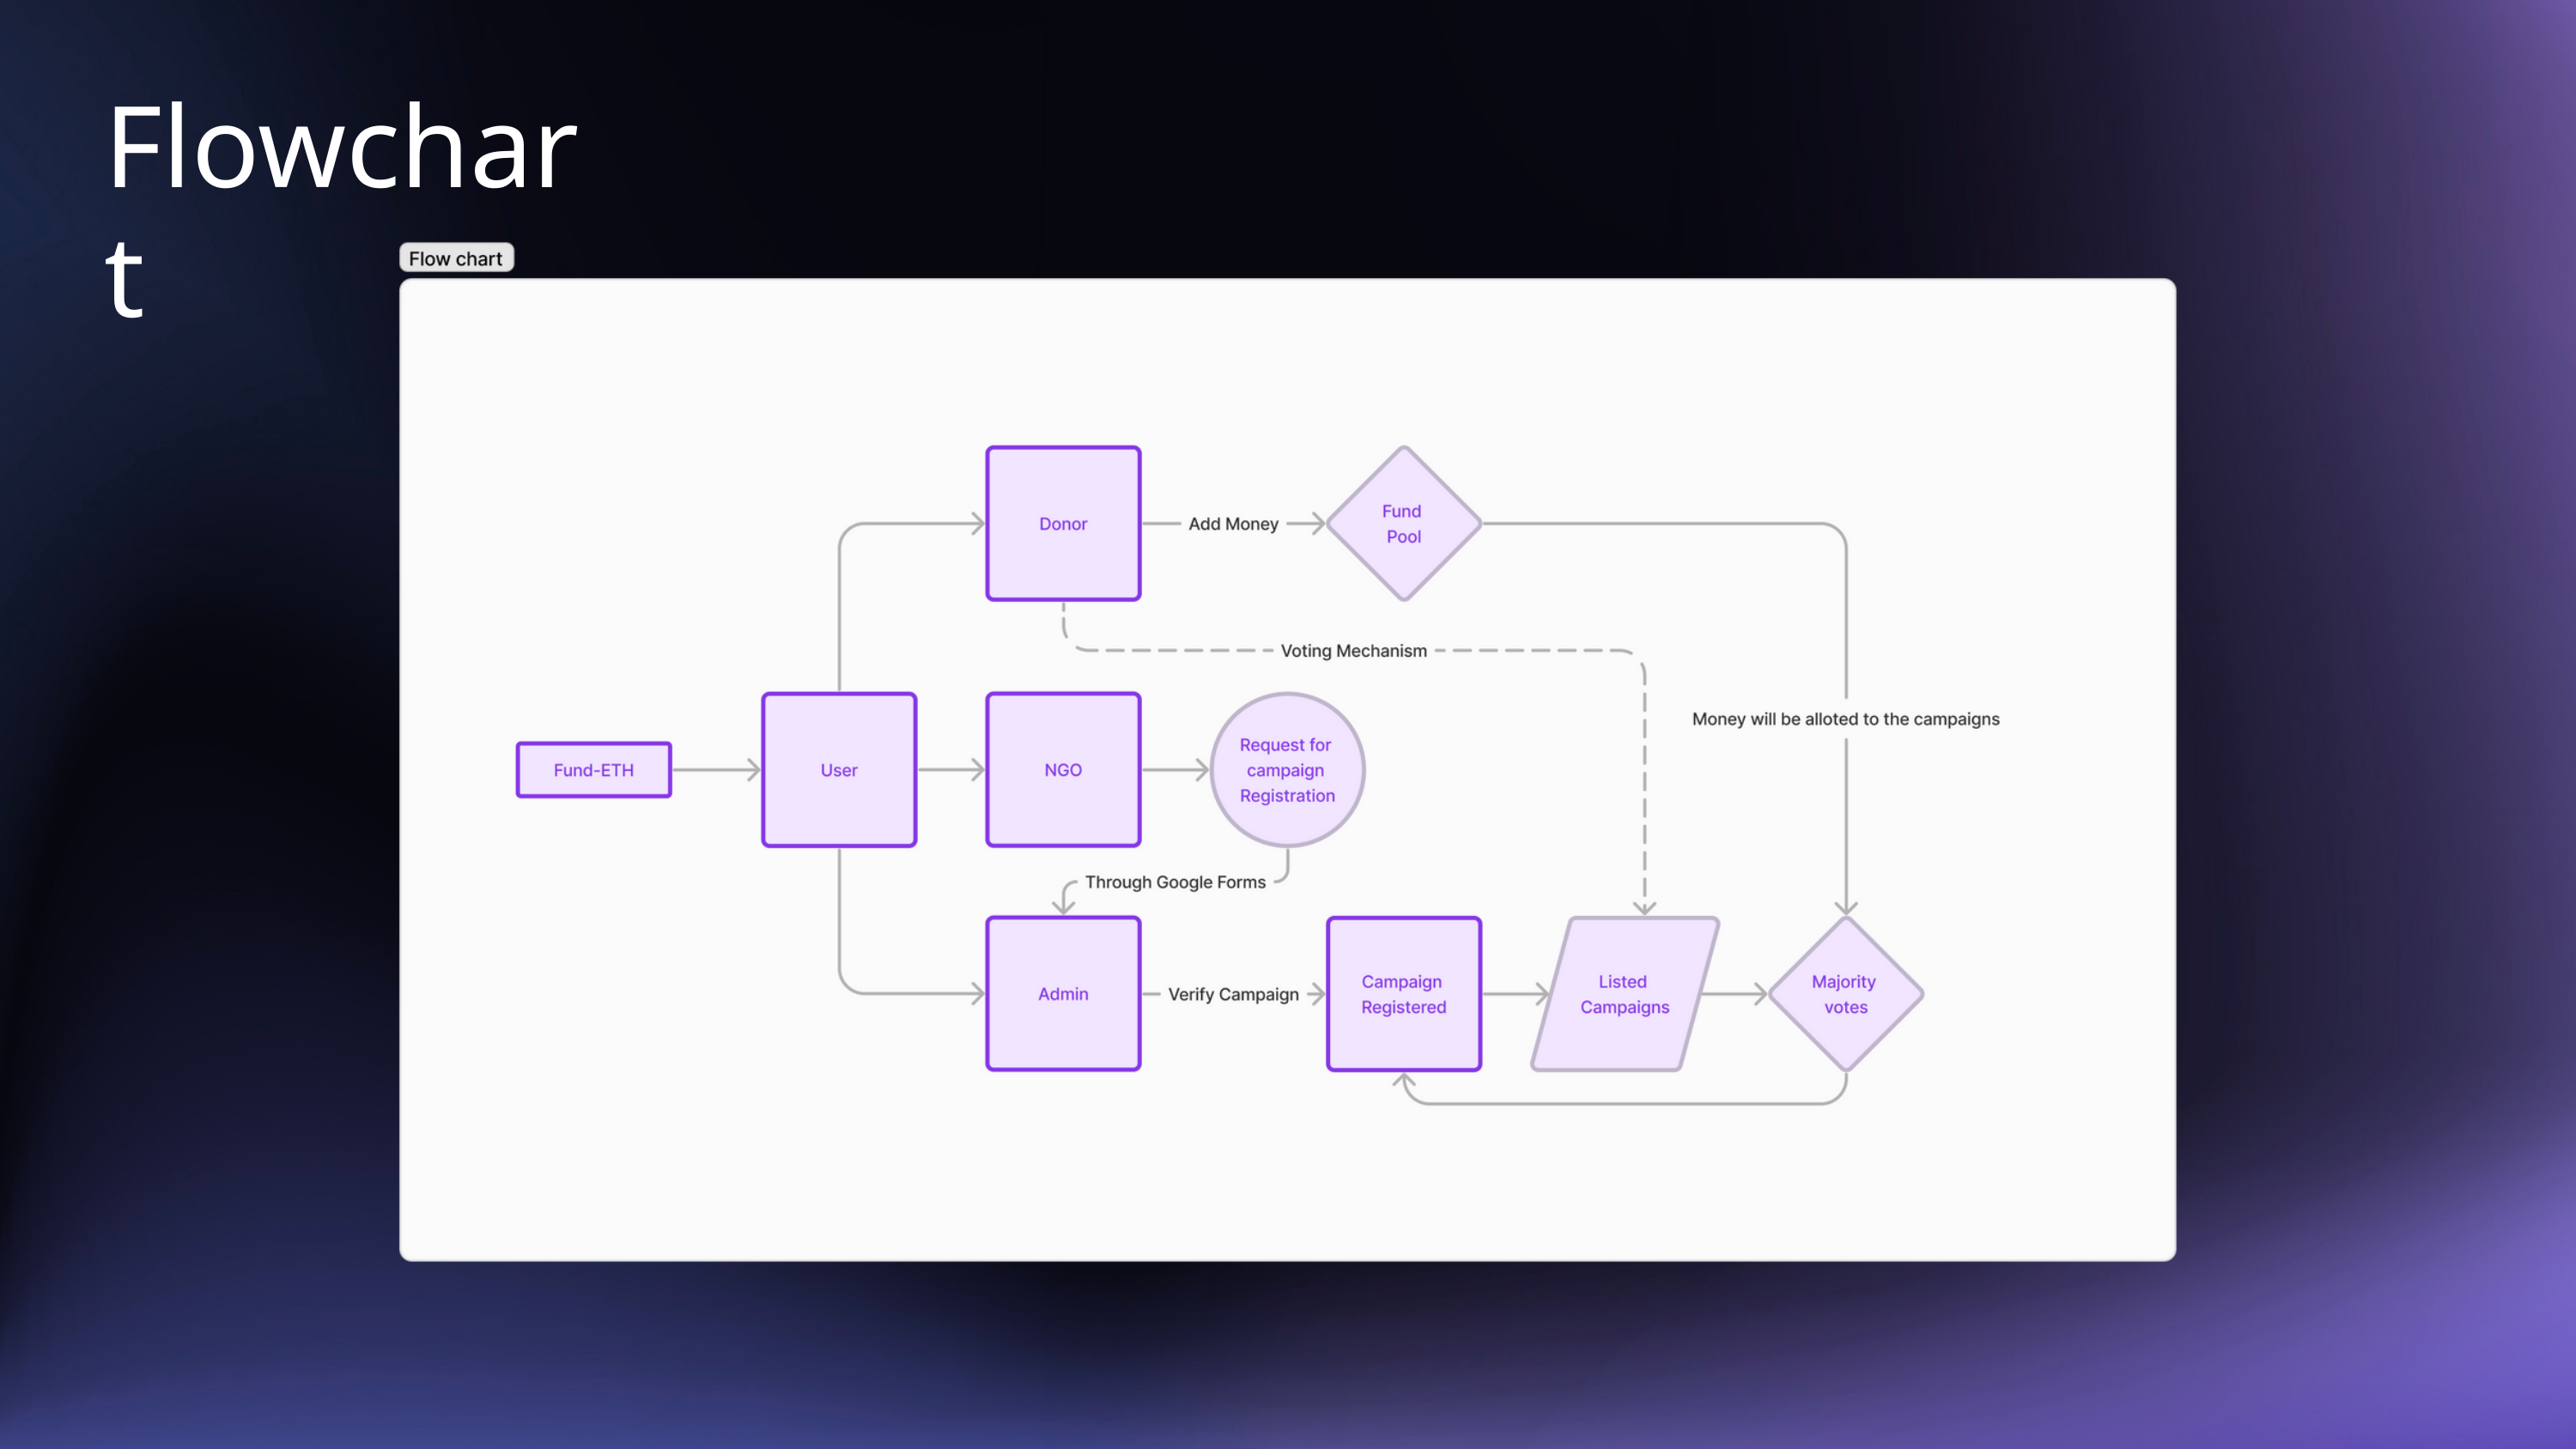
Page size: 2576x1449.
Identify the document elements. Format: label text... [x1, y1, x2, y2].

text_box [357, 236, 2219, 1304]
text_box [0, 0, 2576, 1449]
text_box Flowchart [104, 80, 611, 340]
